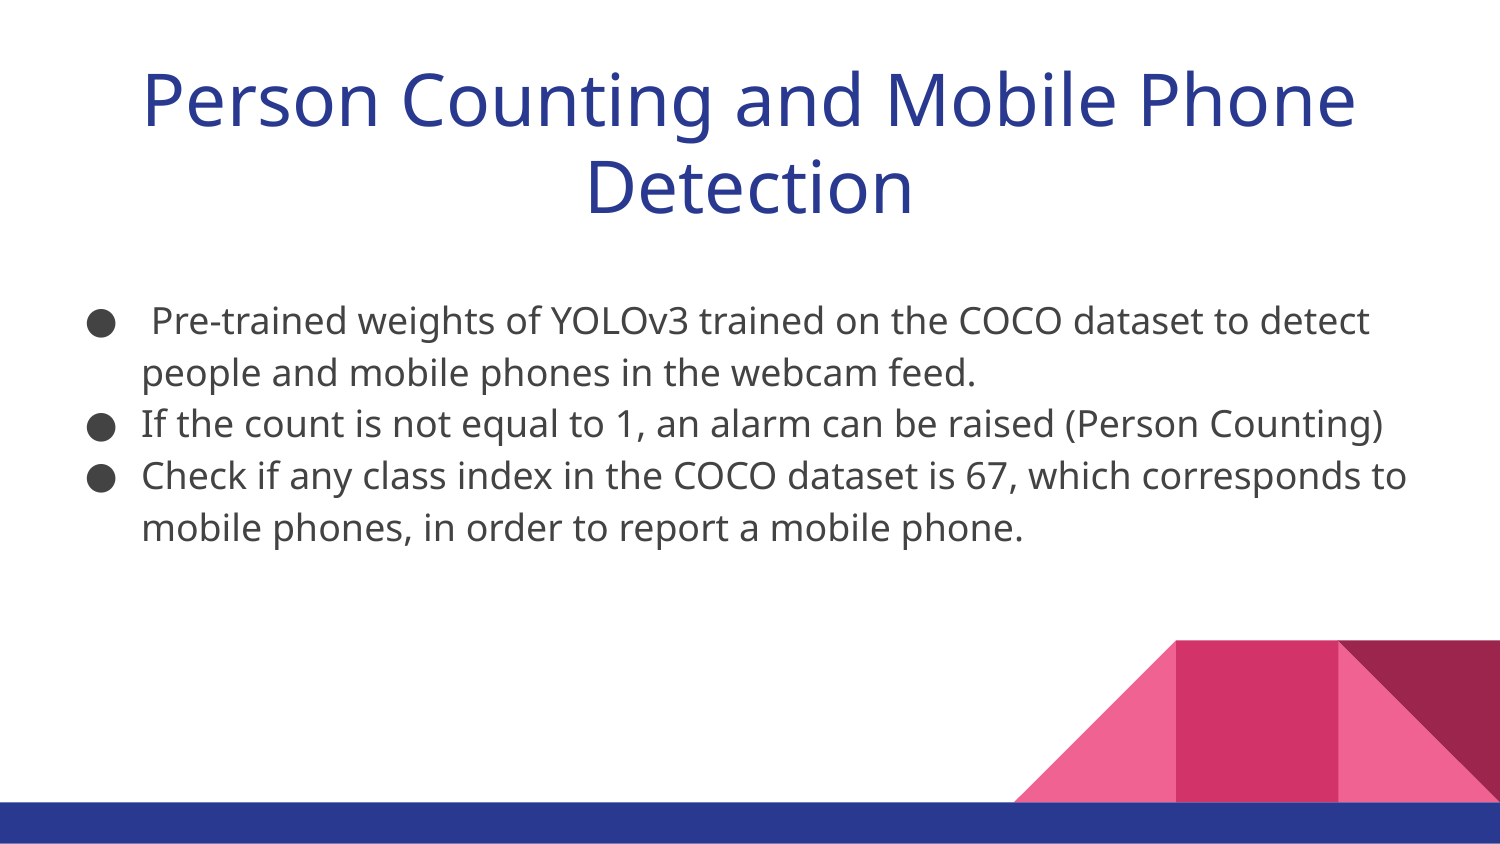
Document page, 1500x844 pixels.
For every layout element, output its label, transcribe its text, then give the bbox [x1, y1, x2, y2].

list Pre-trained weights of YOLOv3 trained on the COCO dataset to detect people and mobile phones in the webcam feed. If the count is not equal to 1, an alarm can be raised (Person Counting) Check if any class index in the COCO dataset is 67, which corresponds to mobile phones, in order to report a mobile phone. [51, 275, 1449, 649]
title Person Counting and Mobile Phone Detection [75, 38, 1425, 275]
